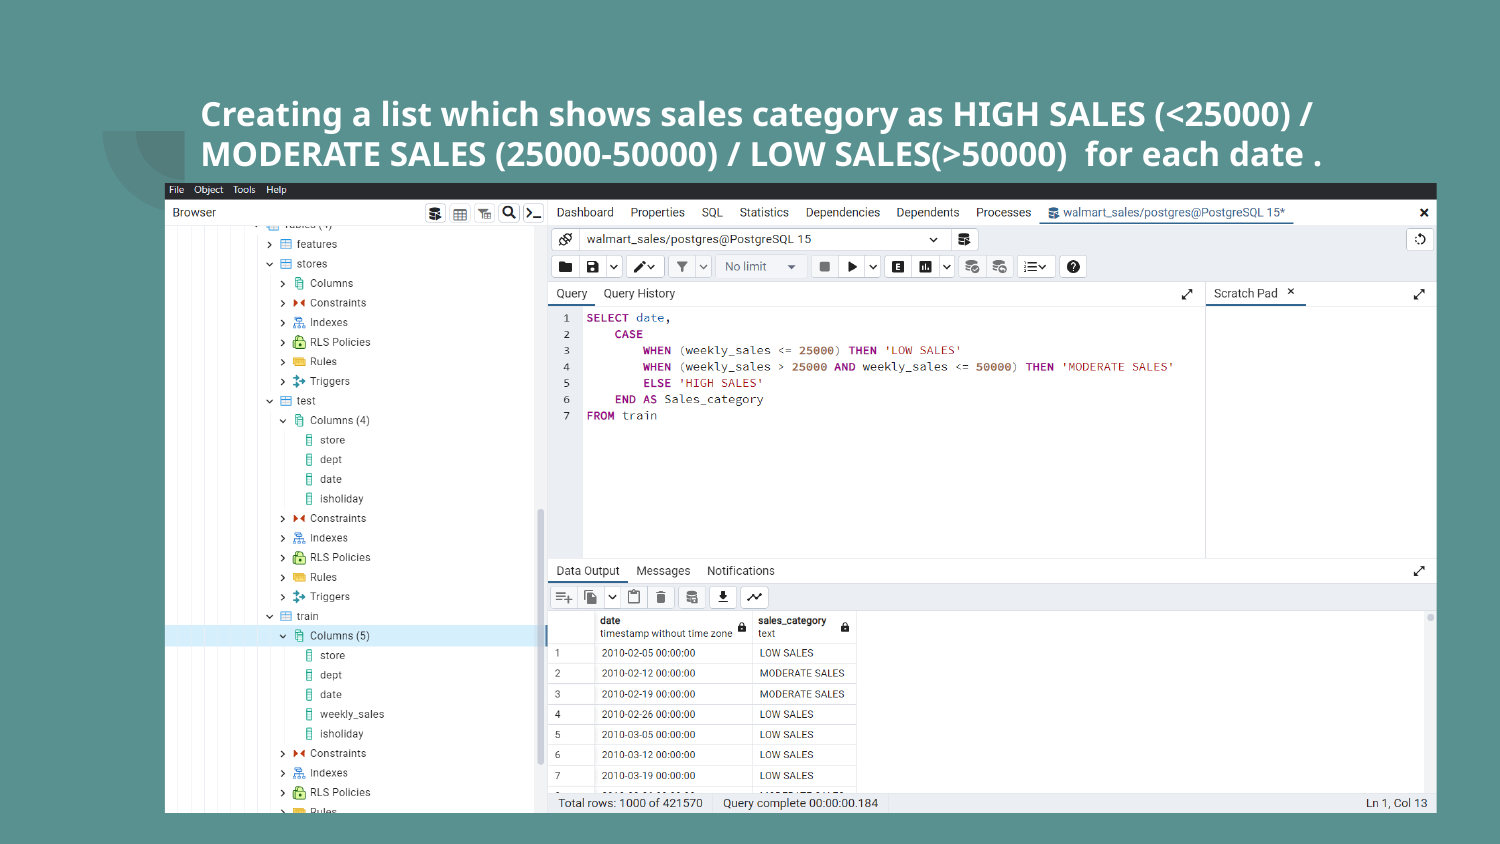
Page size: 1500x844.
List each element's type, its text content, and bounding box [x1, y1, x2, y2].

text_box Creating a list which shows sales category as HIGH SALES (<25000) / MODERATE SALES (25000-50000) / LOW SALES(>50000) for each date . [185, 78, 1437, 182]
picture [164, 182, 1437, 813]
